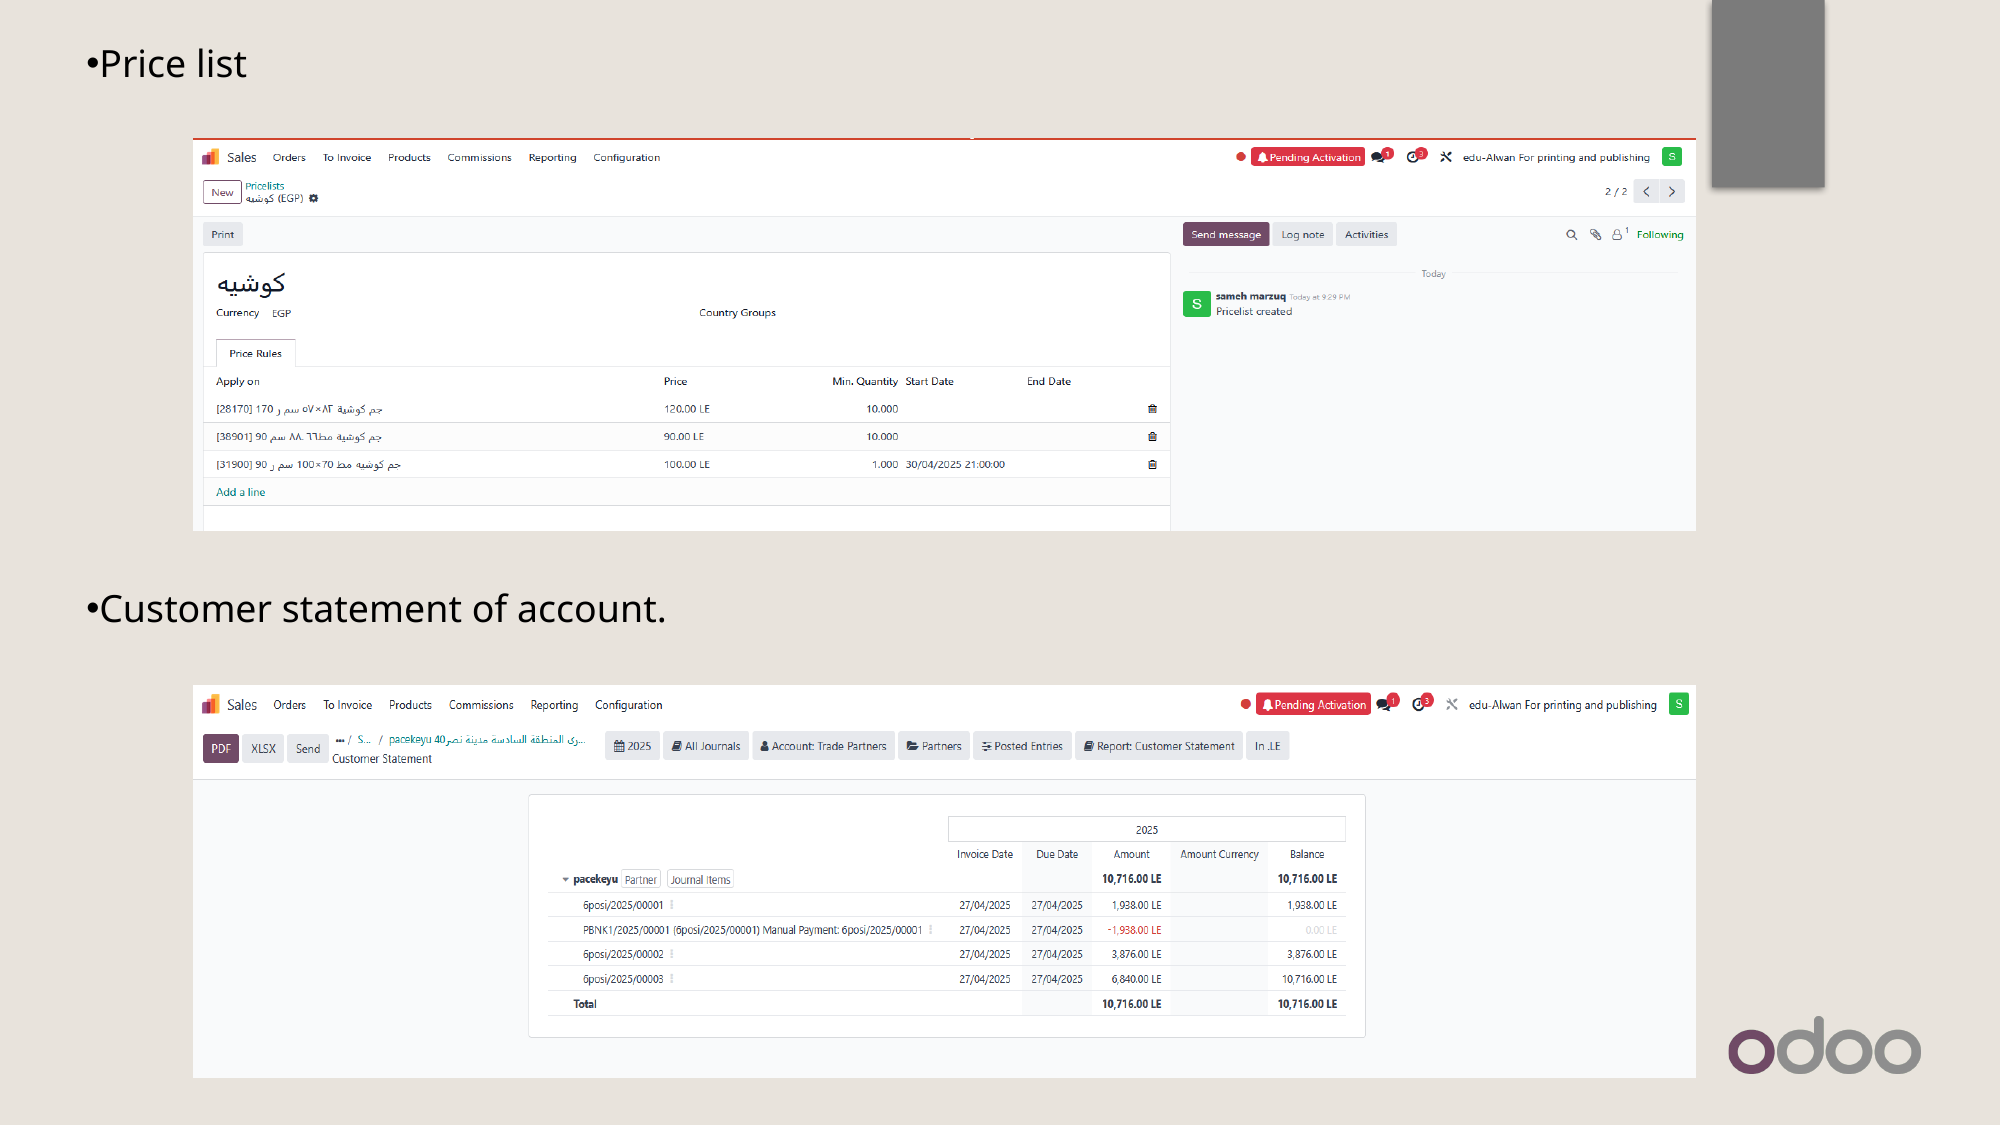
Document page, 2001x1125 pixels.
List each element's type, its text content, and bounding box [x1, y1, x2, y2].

picture [192, 684, 1697, 1078]
picture [1728, 1016, 1921, 1074]
picture [192, 137, 1697, 531]
text_box Price list [71, 32, 1818, 137]
text_box Customer statement of account. [71, 577, 1818, 637]
